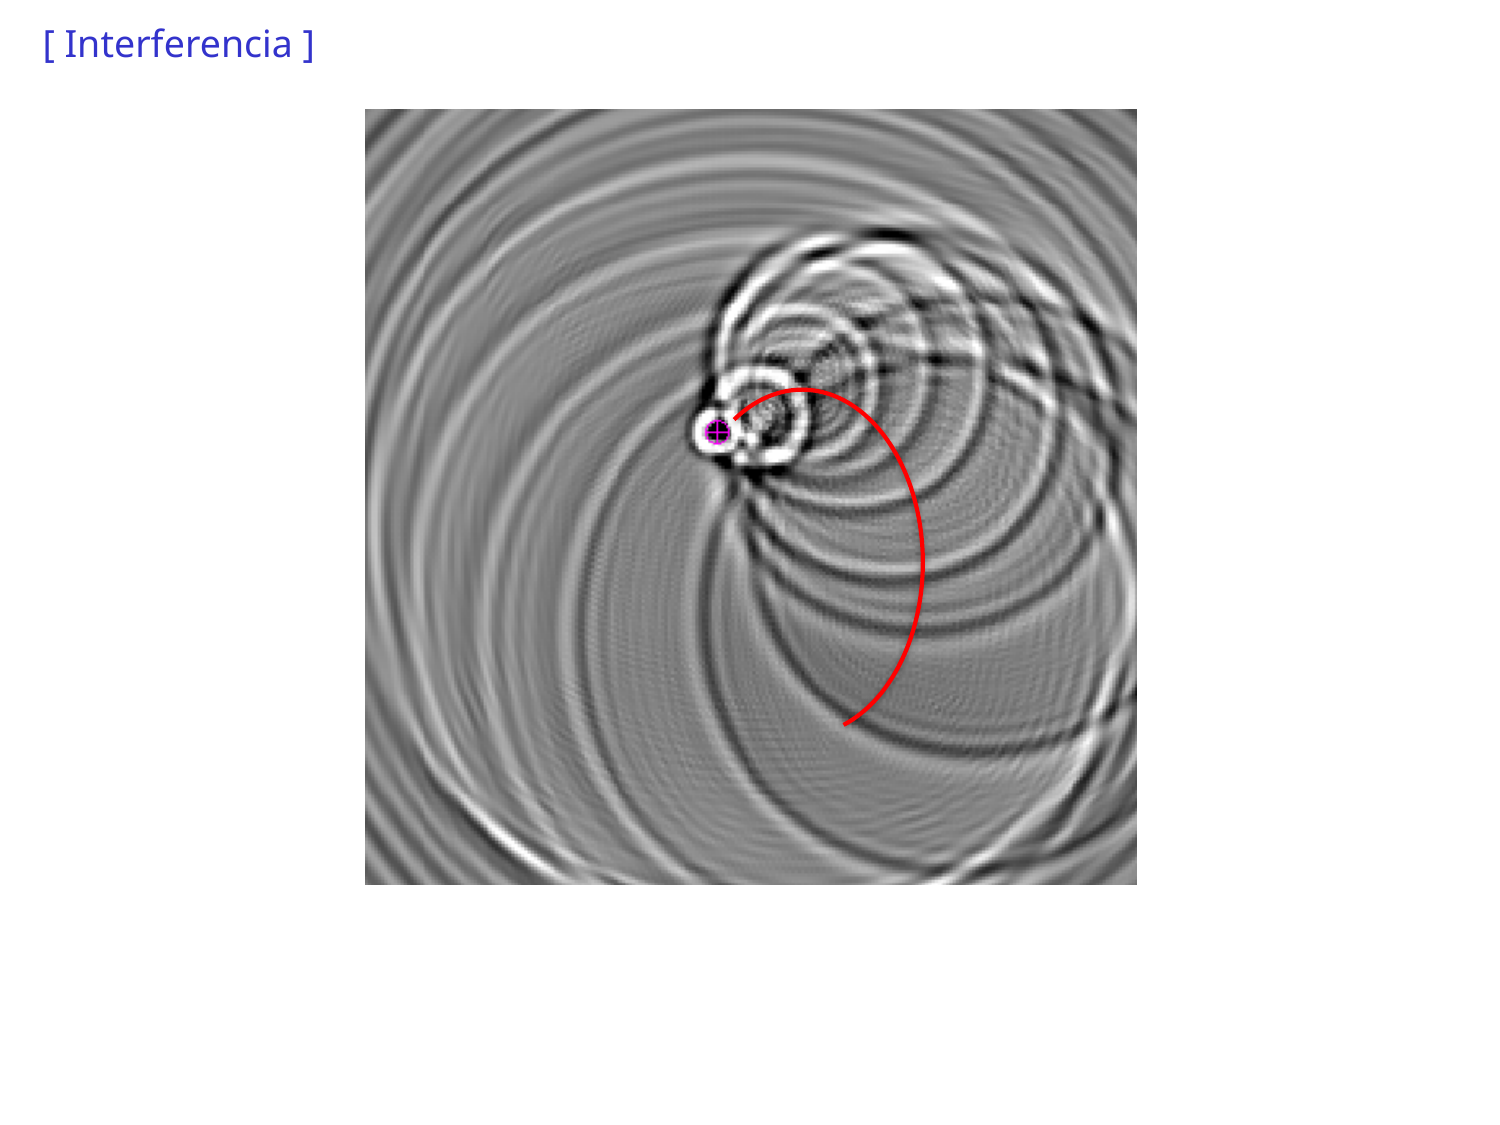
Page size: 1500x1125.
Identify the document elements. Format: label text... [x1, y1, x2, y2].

text_box [ Interferencia ] [27, 12, 330, 73]
picture [364, 109, 1138, 885]
